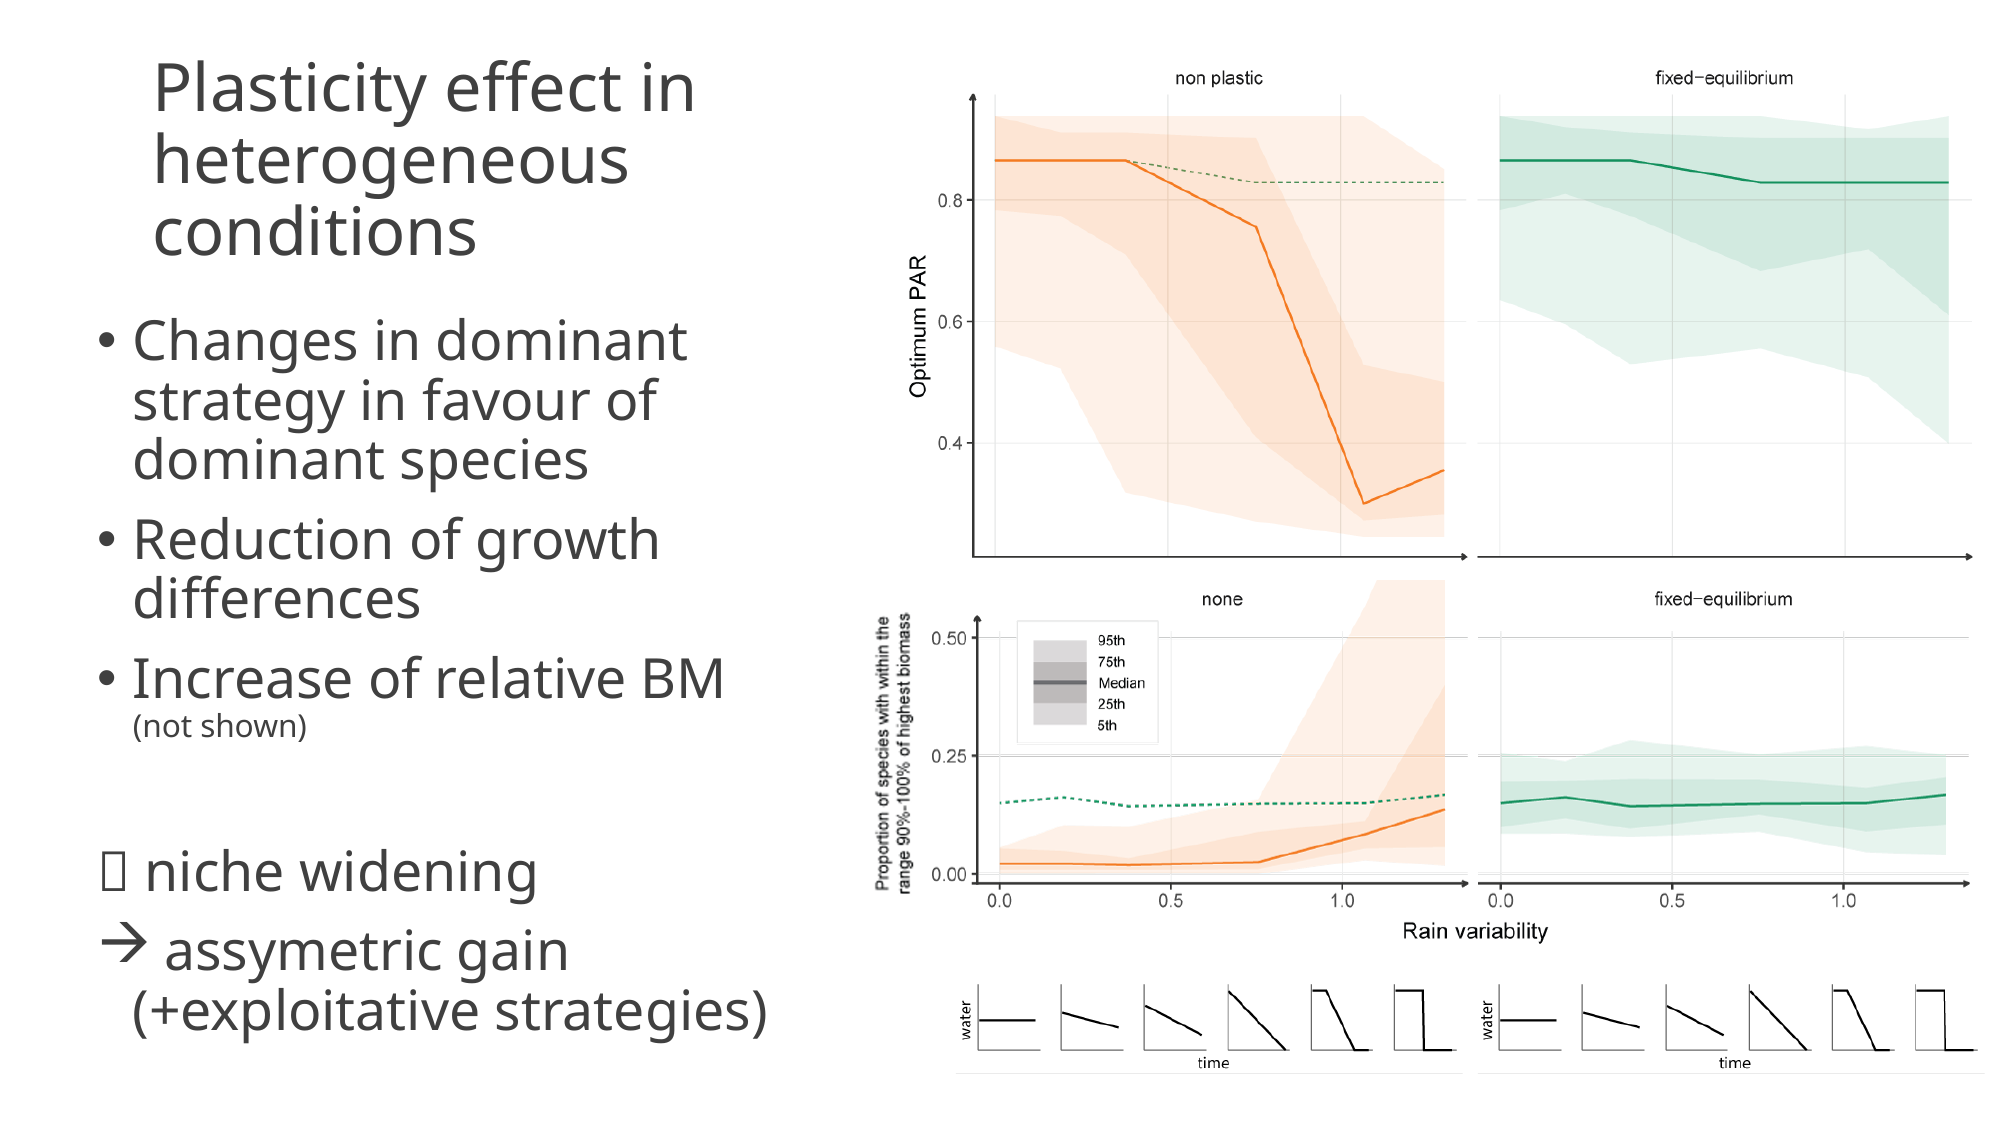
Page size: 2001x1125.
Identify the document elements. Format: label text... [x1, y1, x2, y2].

picture [1477, 975, 1985, 1074]
title Plasticity effect in heterogeneous conditions [137, 59, 898, 278]
text_box Changes in dominant strategy in favour of dominant species Reduction of growth differences Increase of relative BM (not shown)  niche widening assymetric gain (+exploitative strategies) [82, 305, 789, 1066]
picture [870, 59, 1973, 955]
picture [955, 975, 1463, 1074]
